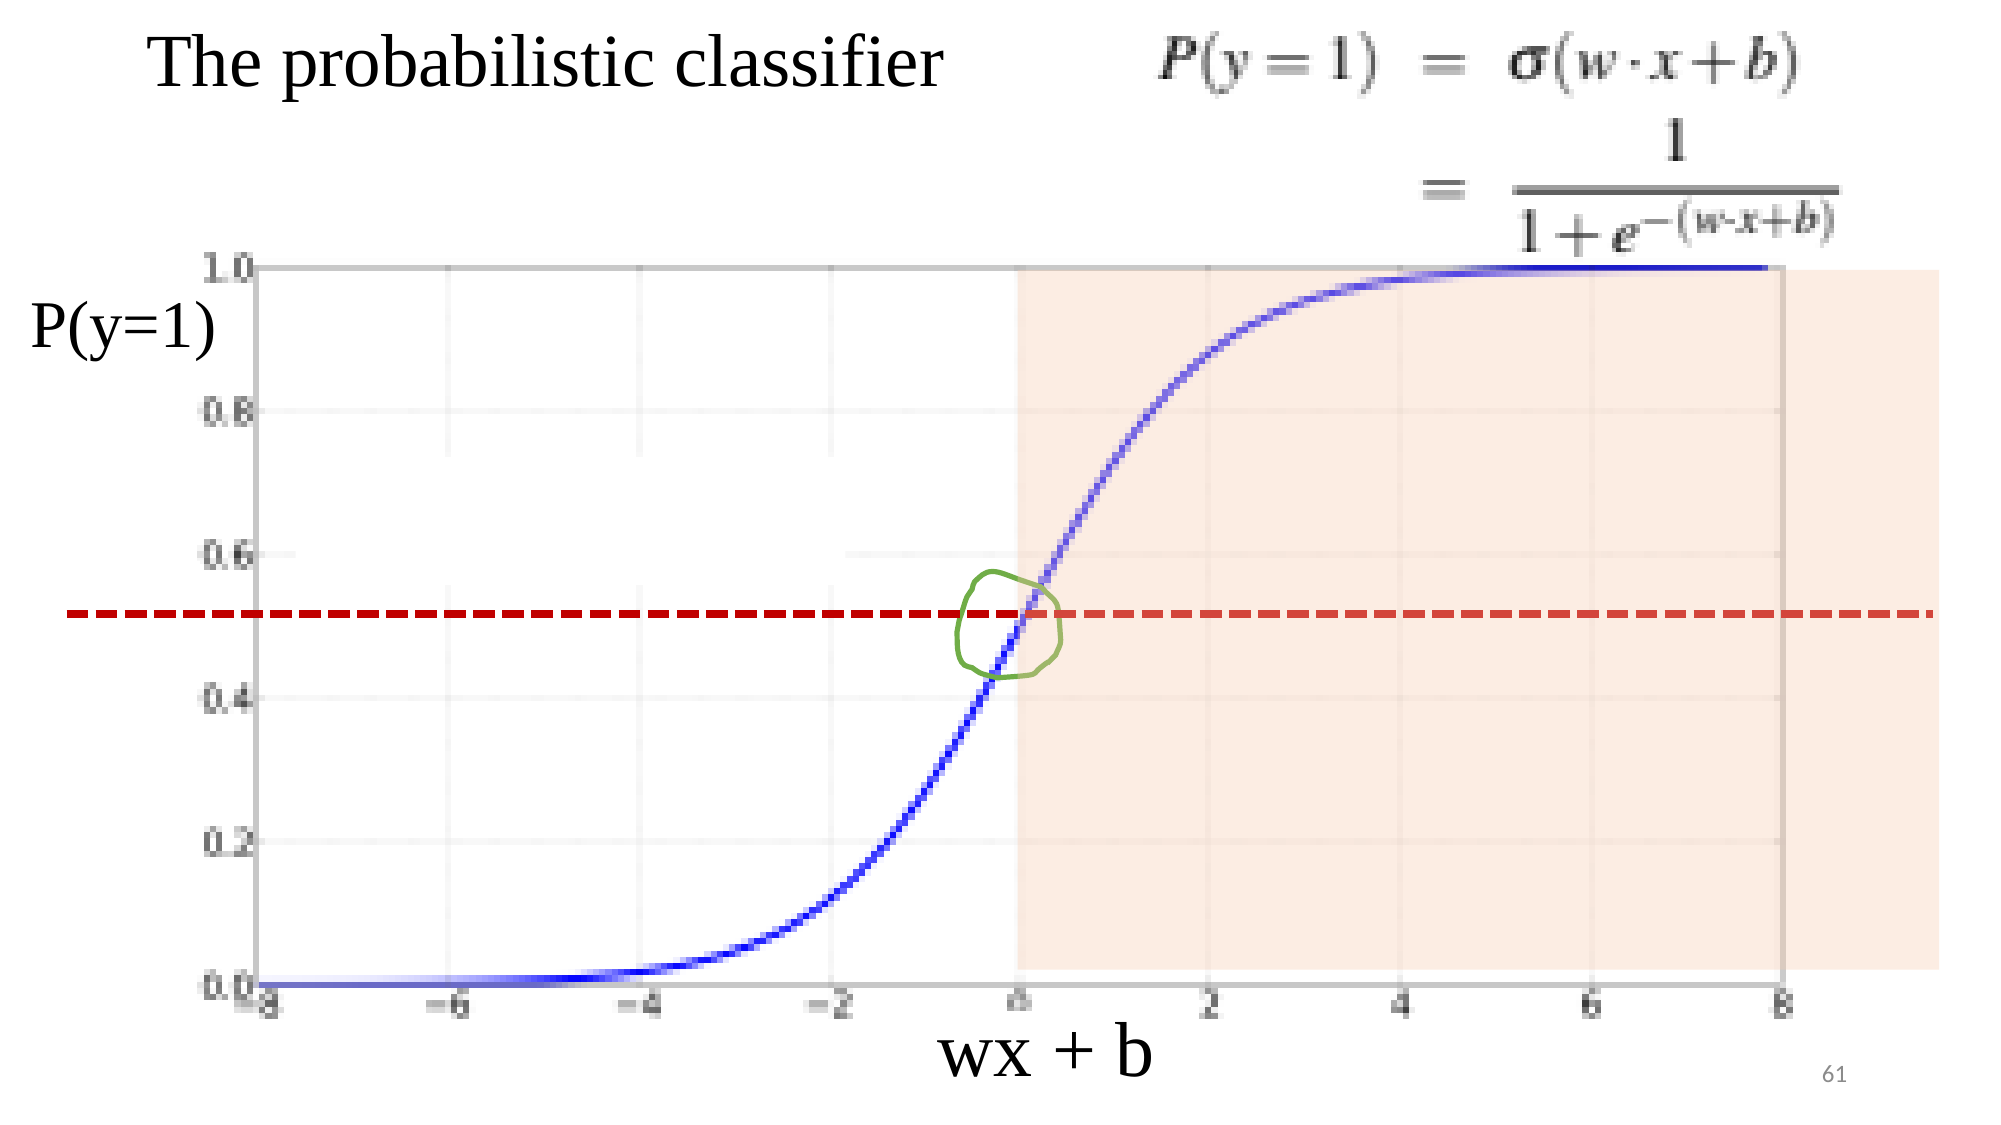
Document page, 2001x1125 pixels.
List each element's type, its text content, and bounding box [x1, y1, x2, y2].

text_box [136, 615, 1880, 1045]
text_box wx + b [922, 1045, 1170, 1100]
text_box P(y=1) [15, 273, 136, 369]
slide_number 61 [1412, 1045, 1863, 1103]
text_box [136, 209, 1880, 614]
picture [1116, 0, 1934, 292]
text_box [1880, 269, 1940, 970]
title The probabilistic classifier [130, 0, 1116, 144]
text_box [60, 560, 136, 690]
